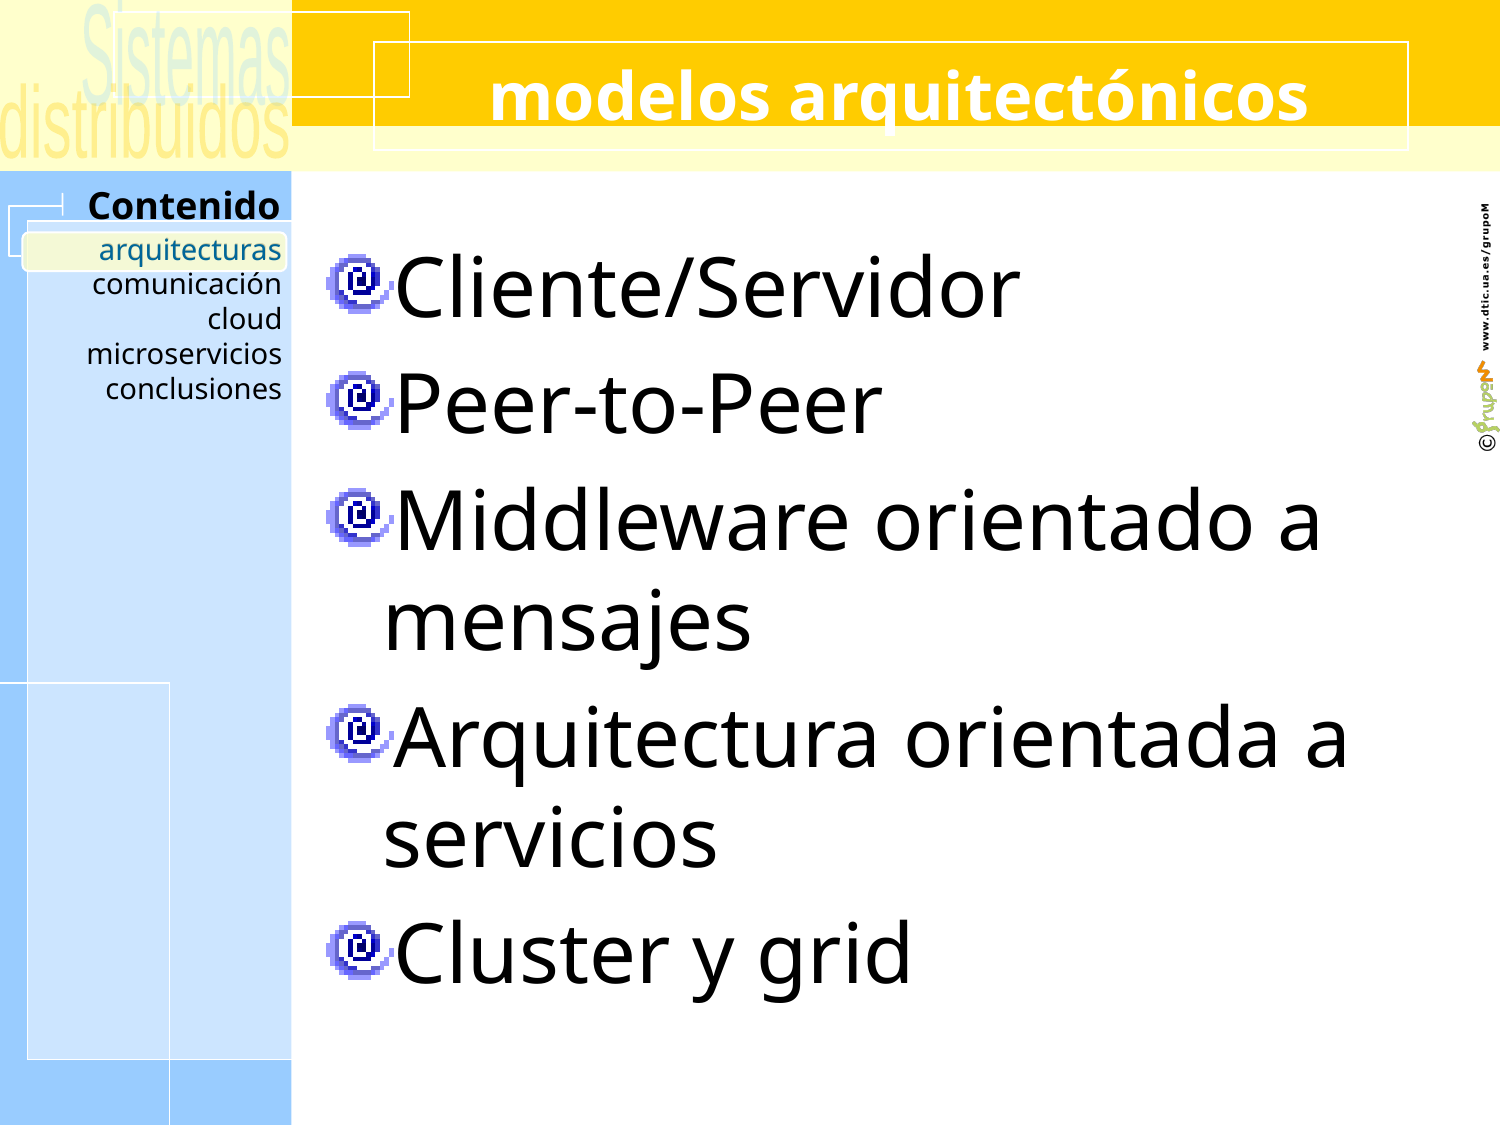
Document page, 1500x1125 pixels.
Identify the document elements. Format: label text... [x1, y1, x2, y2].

picture [326, 254, 394, 314]
text_box [8, 205, 63, 257]
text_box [21, 224, 297, 275]
picture [326, 371, 394, 430]
title modelos arquitectónicos [311, 33, 1488, 153]
text_box Cliente/Servidor Peer-to-Peer Middleware orientado a mensajes Arquitectura orientada a servicios Cluster y grid [311, 226, 1451, 1125]
picture [326, 704, 394, 763]
picture [326, 921, 394, 980]
picture [326, 488, 394, 547]
picture [1472, 173, 1500, 461]
